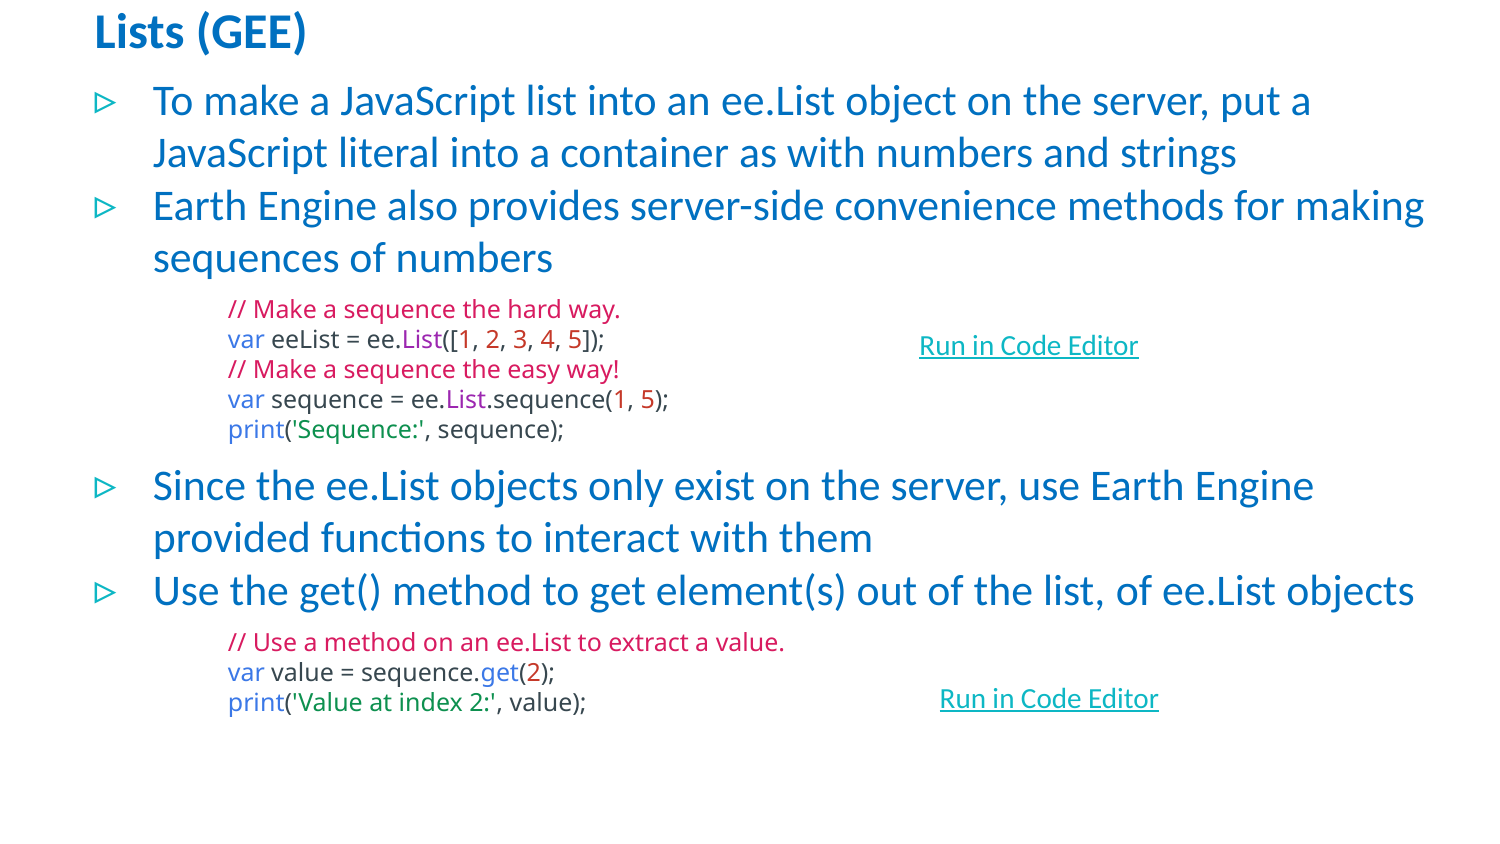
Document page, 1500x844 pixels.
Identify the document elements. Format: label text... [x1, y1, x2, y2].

text_box Run in Code Editor [924, 671, 1214, 722]
text_box Lists (GEE) To make a JavaScript list into an ee.List object on the server, put a JavaScript literal into a container as with numbers and strings Earth Engine also provides server-side convenience methods for making sequences of numbers // Make a sequence the hard way. var eeList = ee.List([1, 2, 3, 4, 5]); // Make a sequence the easy way! var sequence = ee.List.sequence(1, 5); print('Sequence:', sequence); Since the ee.List objects only exist on the server, use Earth Engine provided functions to interact with them Use the get() method to get element(s) out of the list, of ee.List objects // Use a method on an ee.List to extract a value. var value = sequence.get(2); print('Value at index 2:', value); [63, 0, 1443, 724]
text_box Run in Code Editor [904, 318, 1193, 369]
